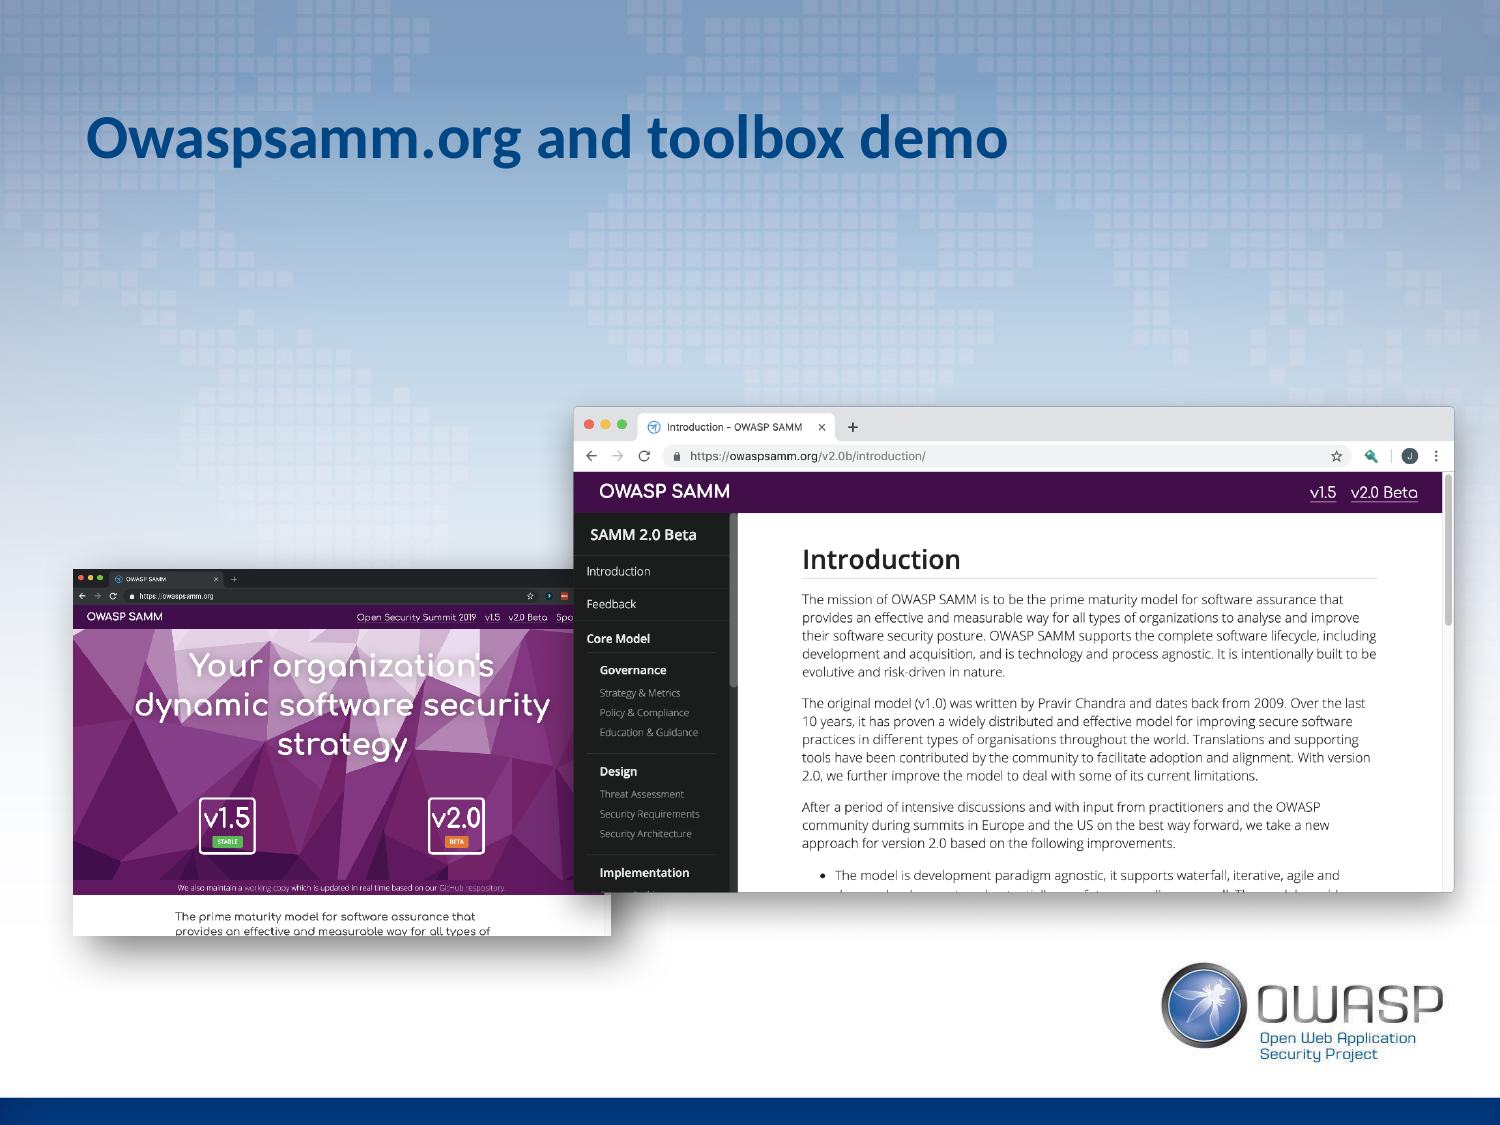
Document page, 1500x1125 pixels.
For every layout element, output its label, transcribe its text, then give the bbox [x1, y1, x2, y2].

picture [0, 0, 1500, 1125]
title Owaspsamm.org and toolbox demo [75, 45, 1425, 233]
